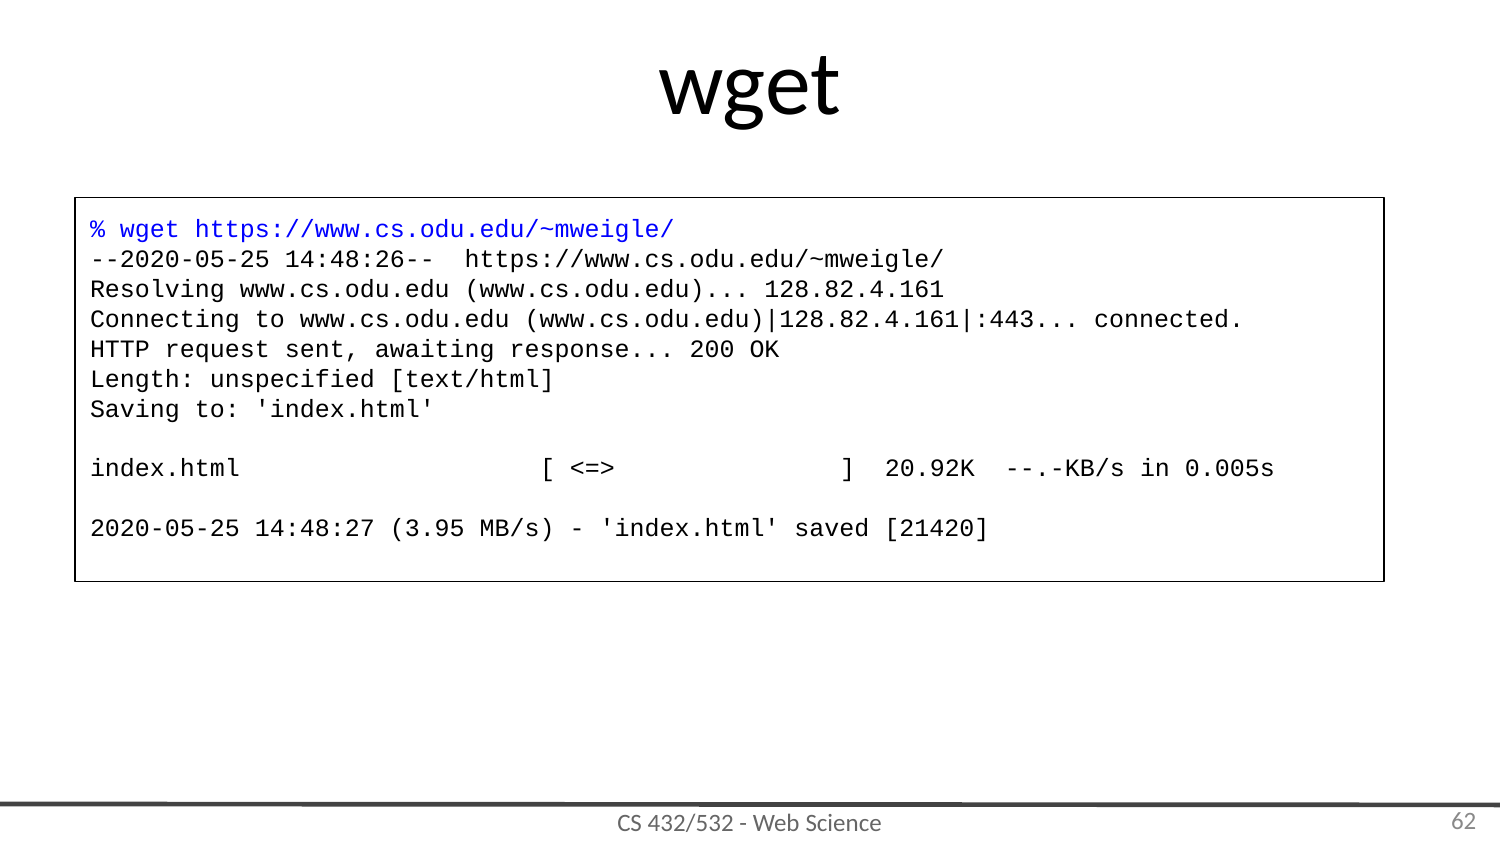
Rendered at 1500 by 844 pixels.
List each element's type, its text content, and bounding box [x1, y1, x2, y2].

title wget [75, 25, 1425, 131]
slide_number ‹#› [1141, 802, 1492, 837]
text_box % wget https://www.cs.odu.edu/~mweigle/ --2020-05-25 14:48:26-- https://www.cs.odu.edu/~mweigle/ Resolving www.cs.odu.edu (www.cs.odu.edu)... 128.82.4.161 Connecting to www.cs.odu.edu (www.cs.odu.edu)|128.82.4.161|:443... connected. HTTP request sent, awaiting response... 200 OK Length: unspecified [text/html] Saving to: 'index.html' index.html [ <=> ] 20.92K --.-KB/s in 0.005s 2020-05-25 14:48:27 (3.95 MB/s) - 'index.html' saved [21420] [74, 197, 1385, 582]
